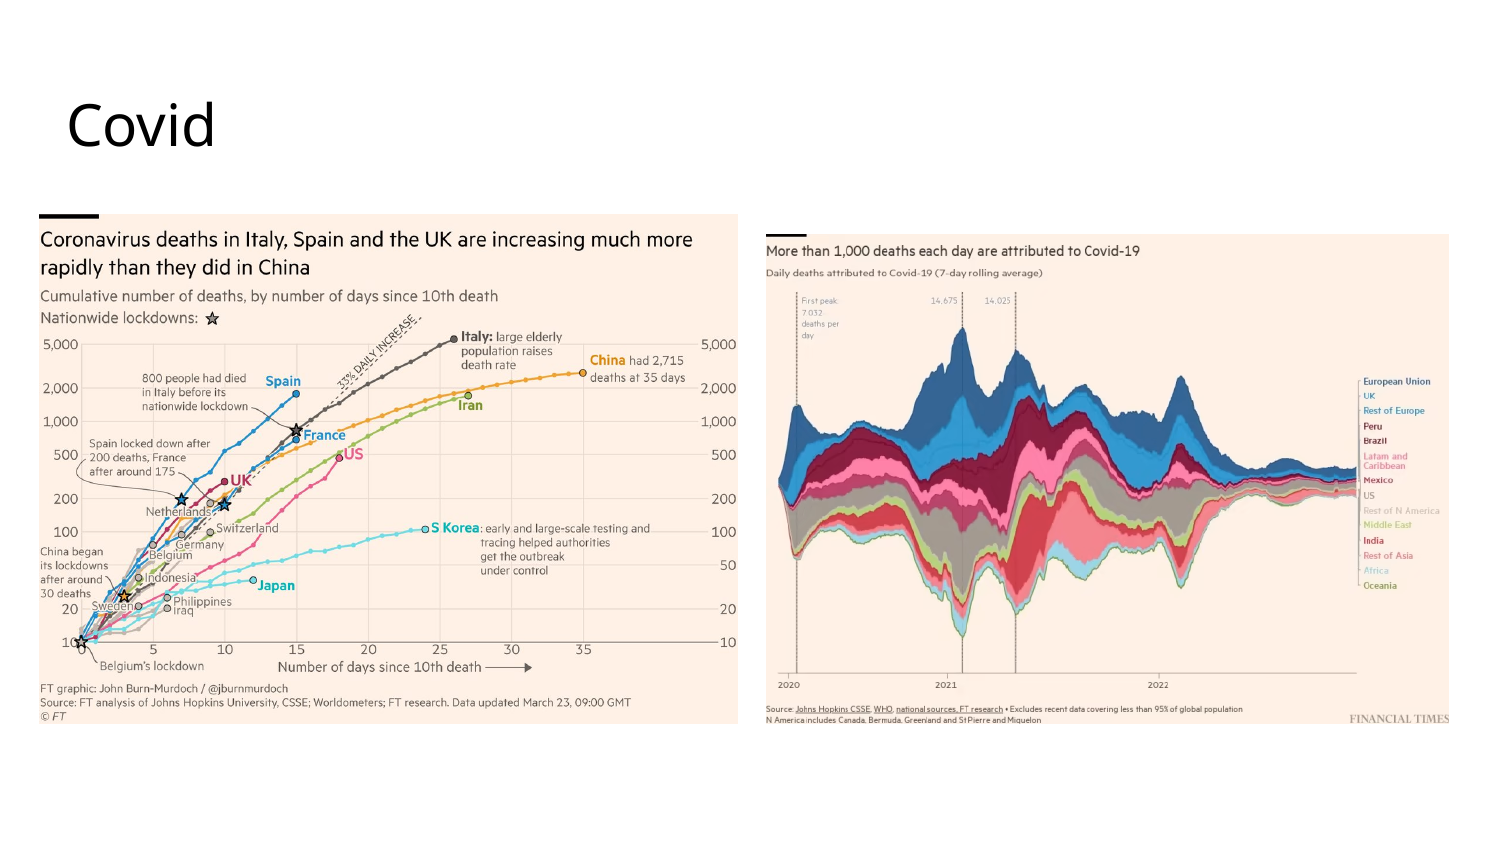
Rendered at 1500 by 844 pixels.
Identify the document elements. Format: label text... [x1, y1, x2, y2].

title Covid [51, 72, 1449, 167]
picture [766, 234, 1450, 724]
picture [38, 214, 738, 724]
